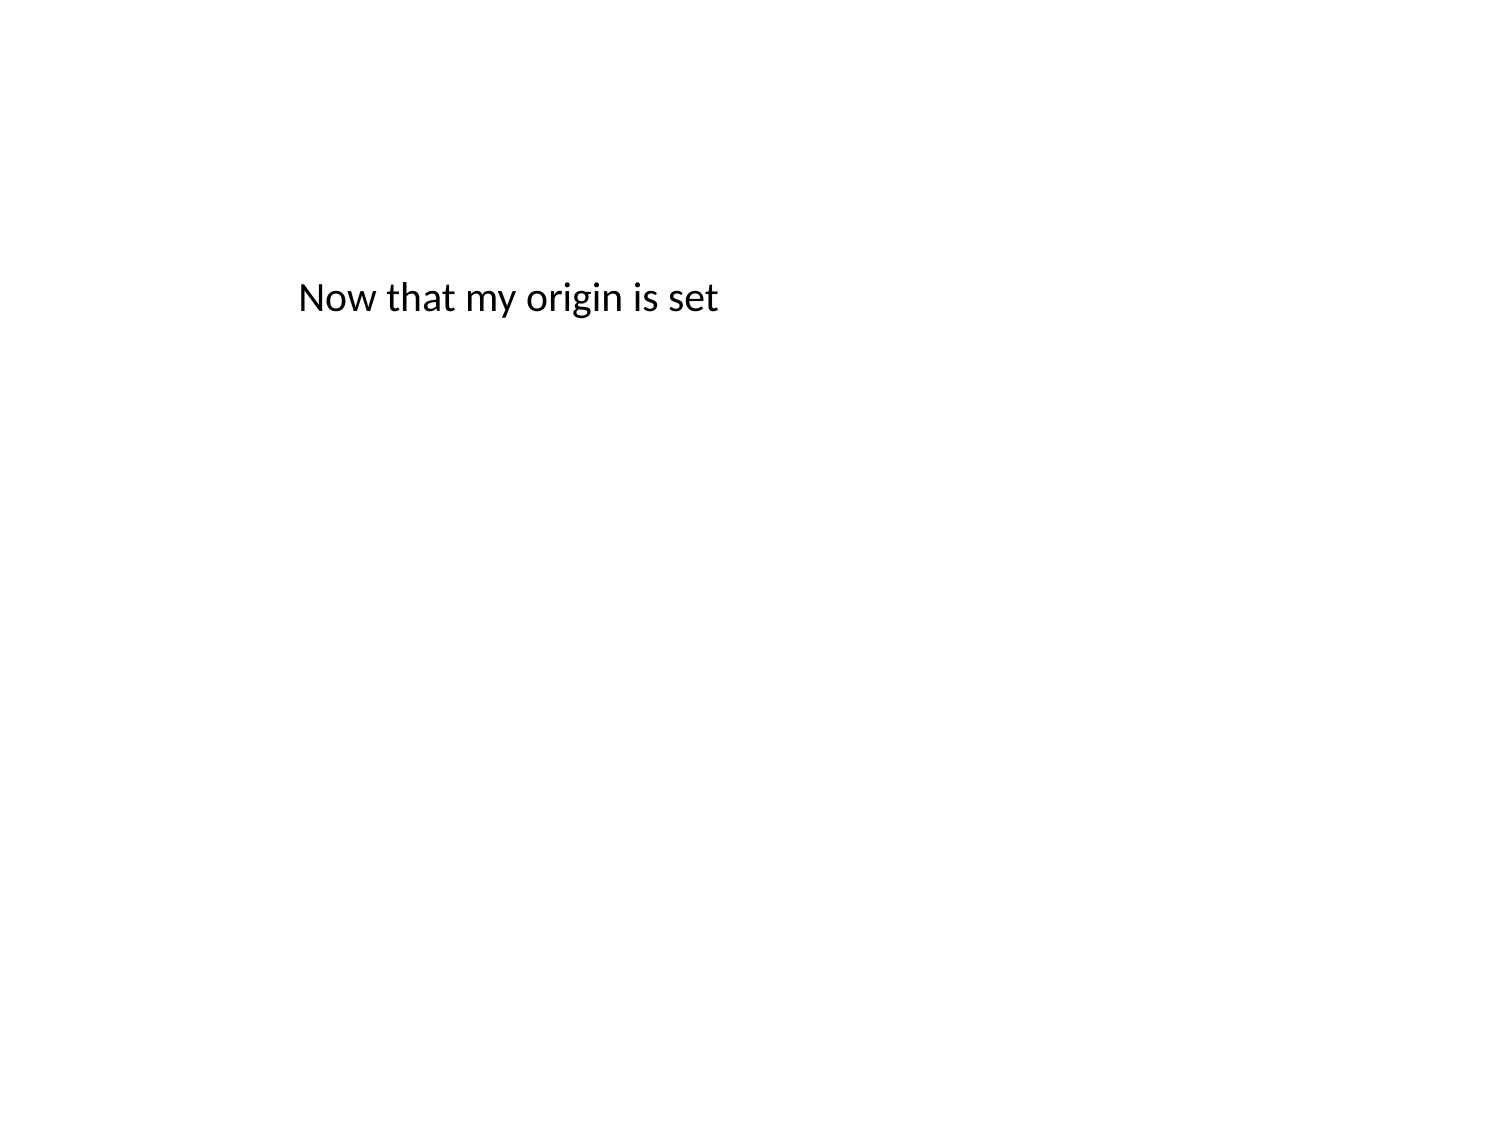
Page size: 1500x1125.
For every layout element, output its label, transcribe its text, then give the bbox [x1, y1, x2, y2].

list Now that my origin is set [75, 262, 1425, 1005]
